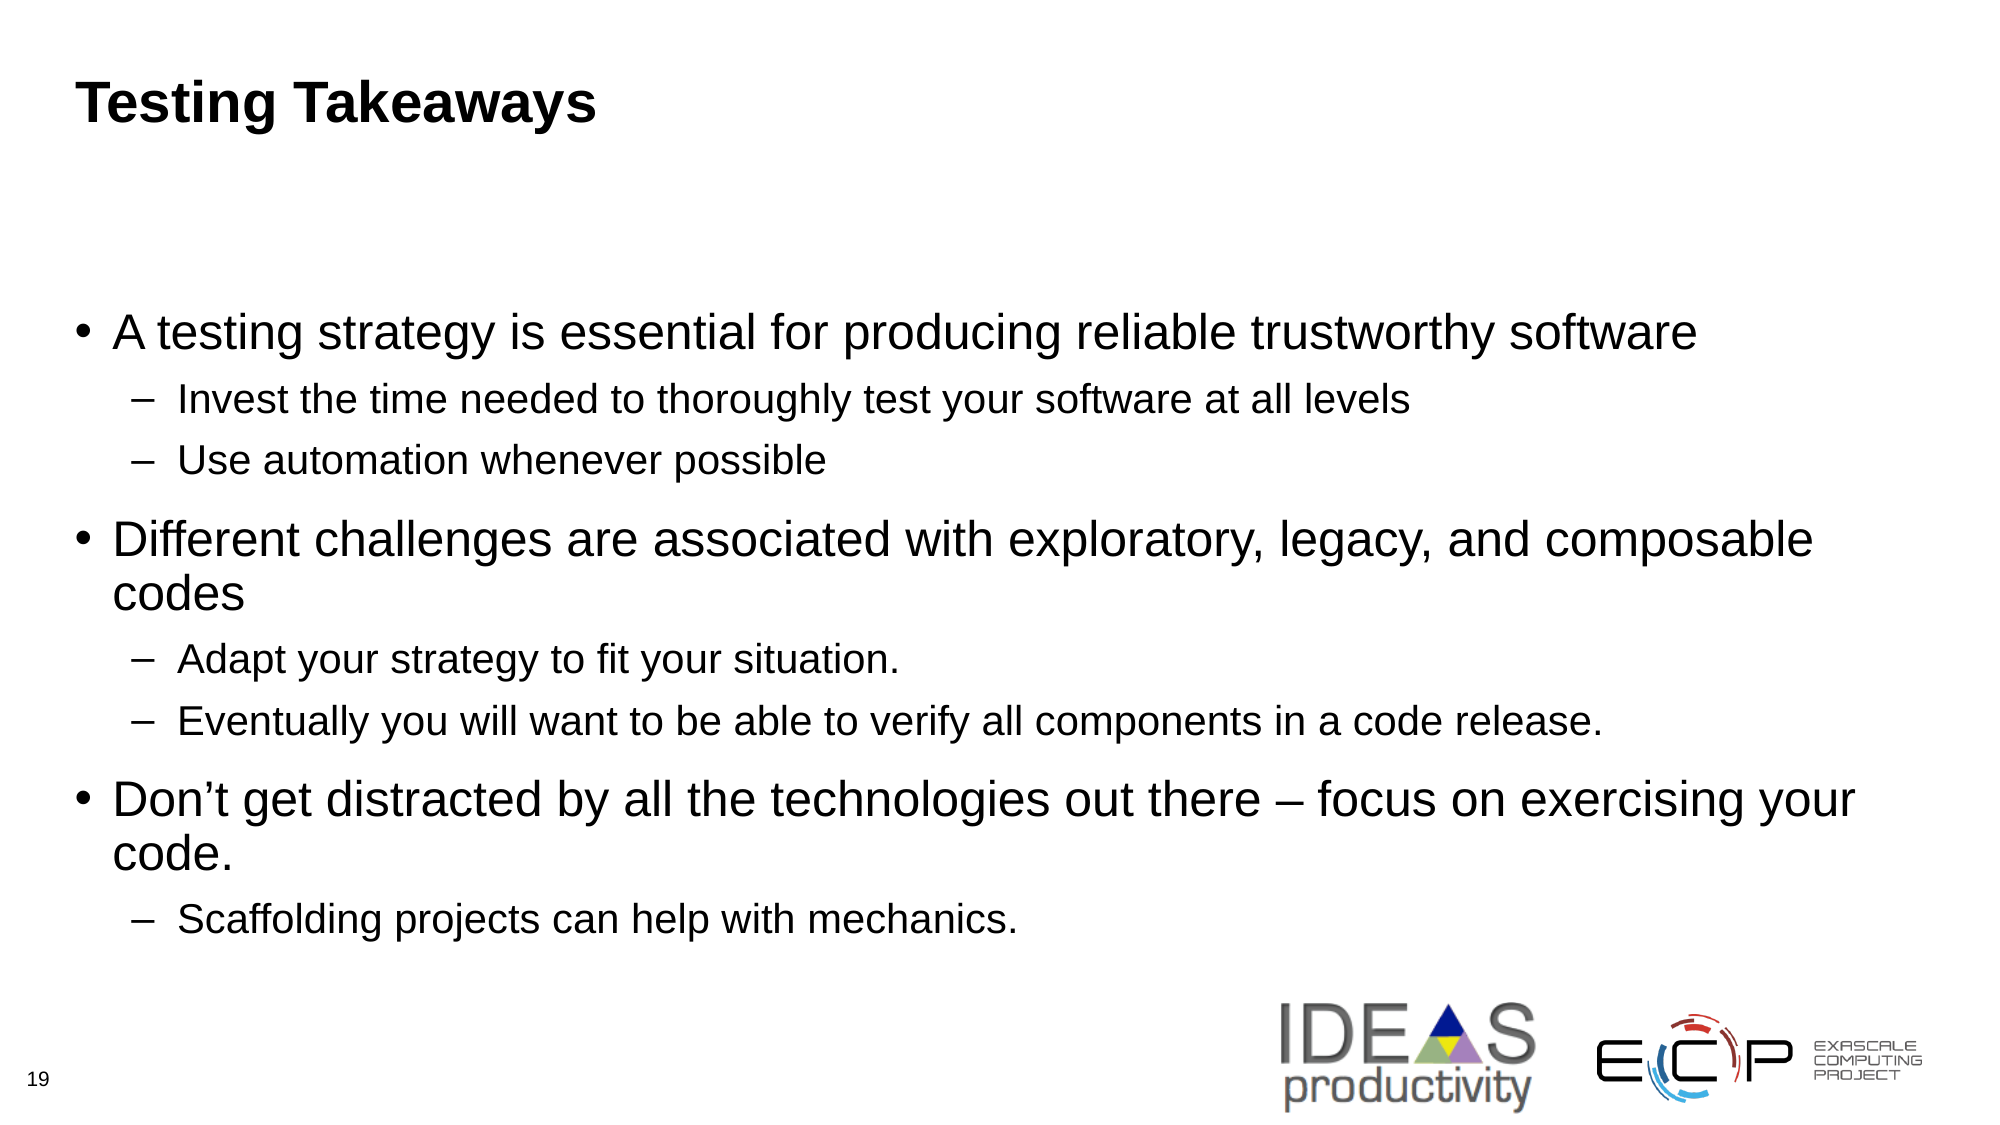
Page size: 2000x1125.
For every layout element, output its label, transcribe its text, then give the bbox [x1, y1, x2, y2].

list A testing strategy is essential for producing reliable trustworthy software Invest the time needed to thoroughly test your software at all levels Use automation whenever possible Different challenges are associated with exploratory, legacy, and composable codes Adapt your strategy to fit your situation. Eventually you will want to be able to verify all components in a code release. Don’t get distracted by all the technologies out there – focus on exercising your code. Scaffolding projects can help with mechanics. [59, 298, 1925, 1037]
picture [1280, 1037, 1537, 1114]
picture [1597, 1037, 1922, 1103]
title Testing Takeaways [59, 67, 1926, 218]
